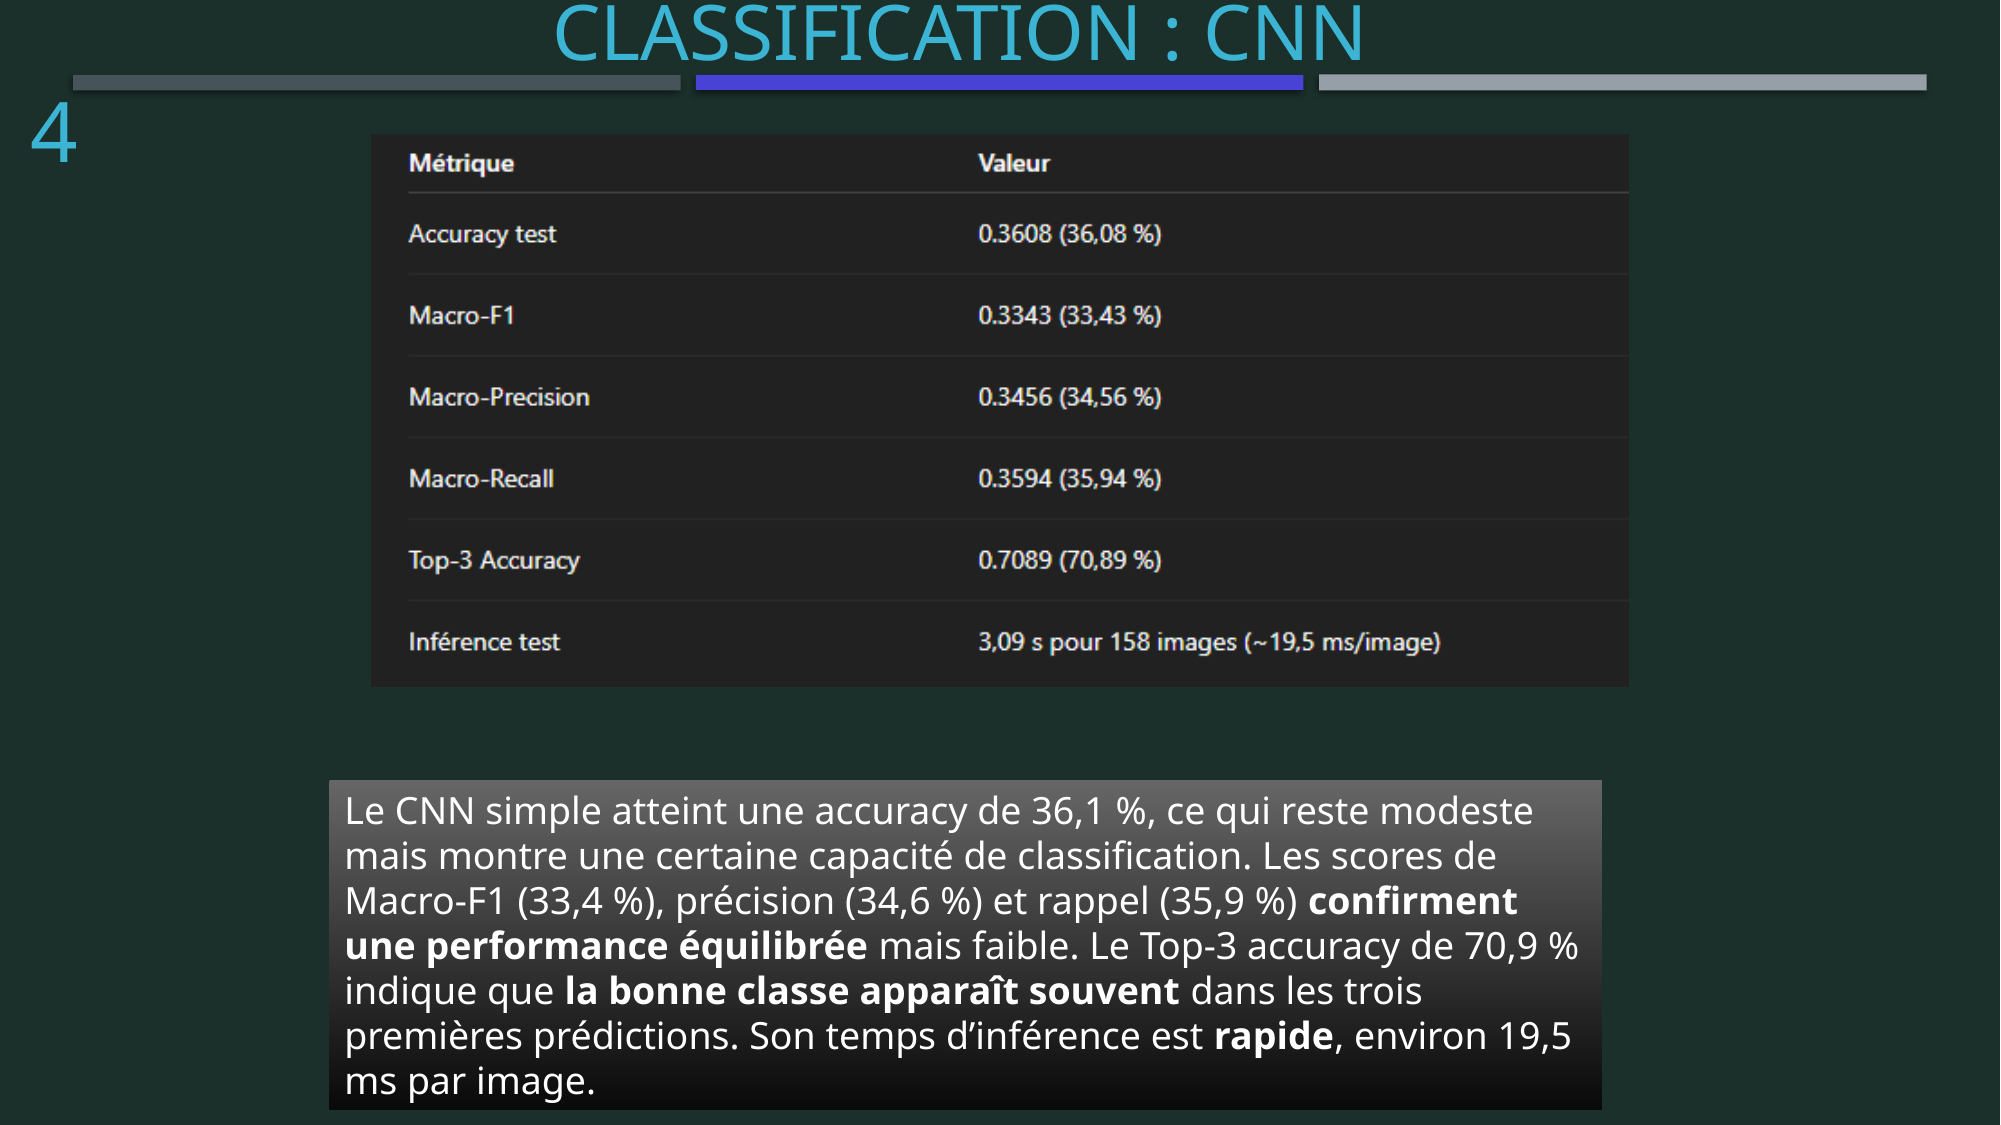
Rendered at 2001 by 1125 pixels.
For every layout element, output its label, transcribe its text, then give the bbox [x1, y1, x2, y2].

text_box Le CNN simple atteint une accuracy de 36,1 %, ce qui reste modeste mais montre une certaine capacité de classification. Les scores de Macro-F1 (33,4 %), précision (34,6 %) et rappel (35,9 %) confirment une performance équilibrée mais faible. Le Top-3 accuracy de 70,9 % indique que la bonne classe apparaît souvent dans les trois premières prédictions. Son temps d’inférence est rapide, environ 19,5 ms par image. [329, 780, 1602, 1110]
text_box 4 [15, 34, 93, 223]
picture [370, 134, 1630, 687]
title classification : CNN [536, 0, 1395, 94]
